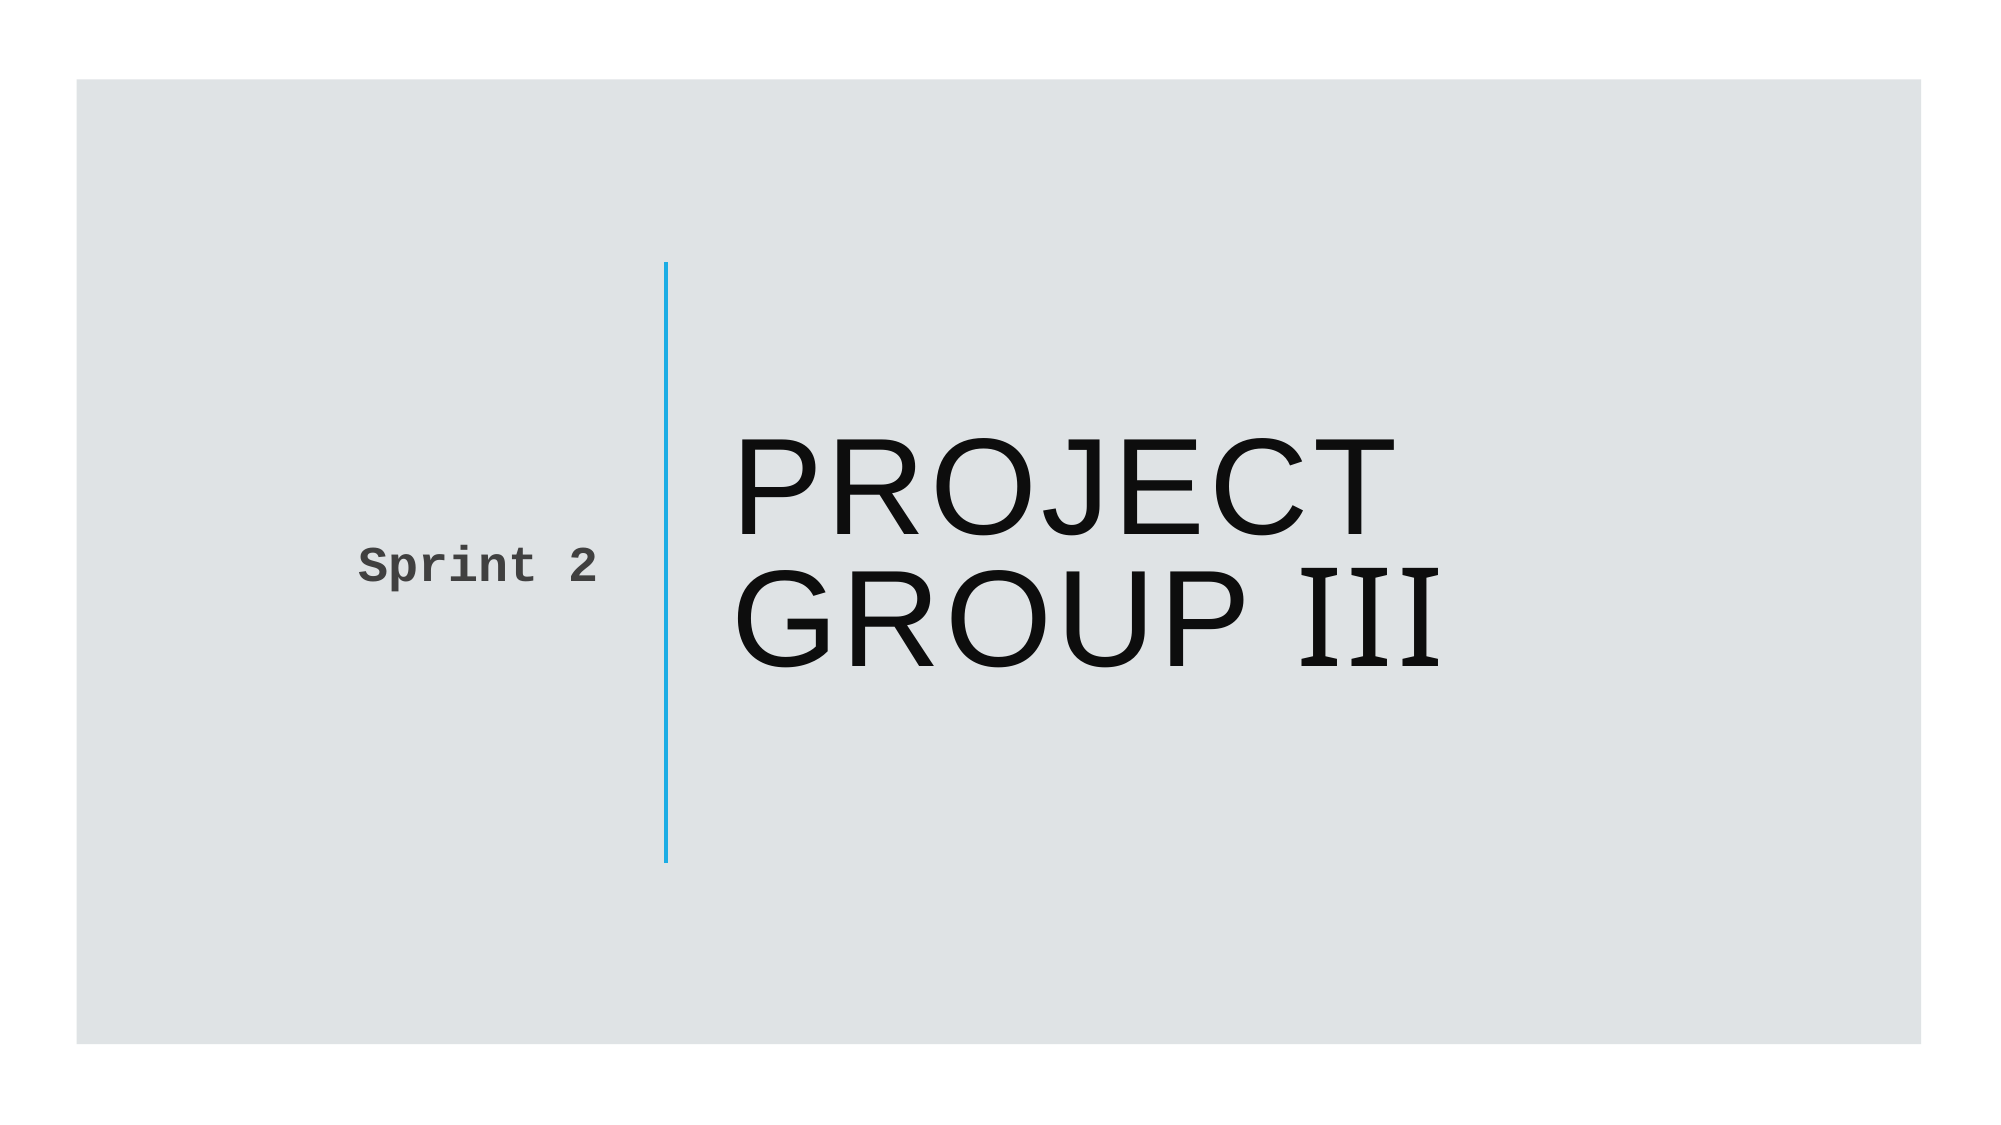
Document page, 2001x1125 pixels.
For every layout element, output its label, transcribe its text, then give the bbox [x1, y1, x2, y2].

title Project Group III [716, 132, 1868, 991]
text_box [0, 0, 2000, 1125]
text_box [75, 78, 1922, 1045]
subtitle Sprint 2 [129, 132, 614, 991]
